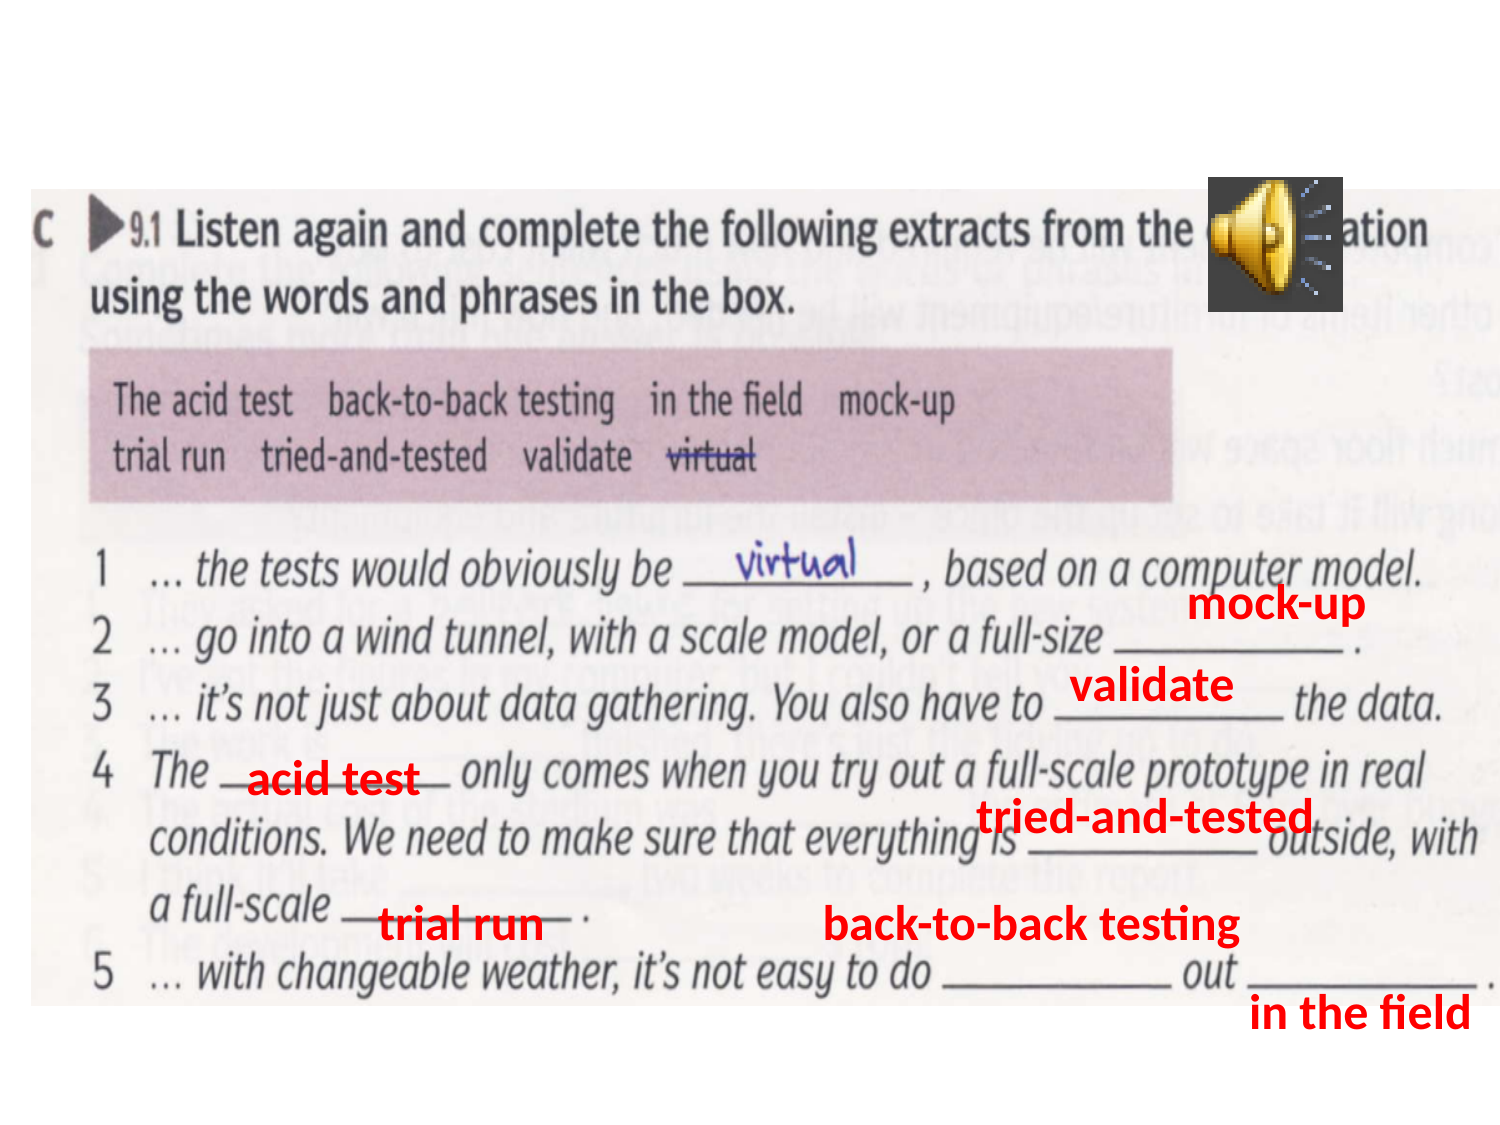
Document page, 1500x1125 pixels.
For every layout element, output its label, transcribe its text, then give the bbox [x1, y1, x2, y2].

text_box in the field [1234, 1013, 1499, 1048]
picture [30, 175, 1500, 1006]
